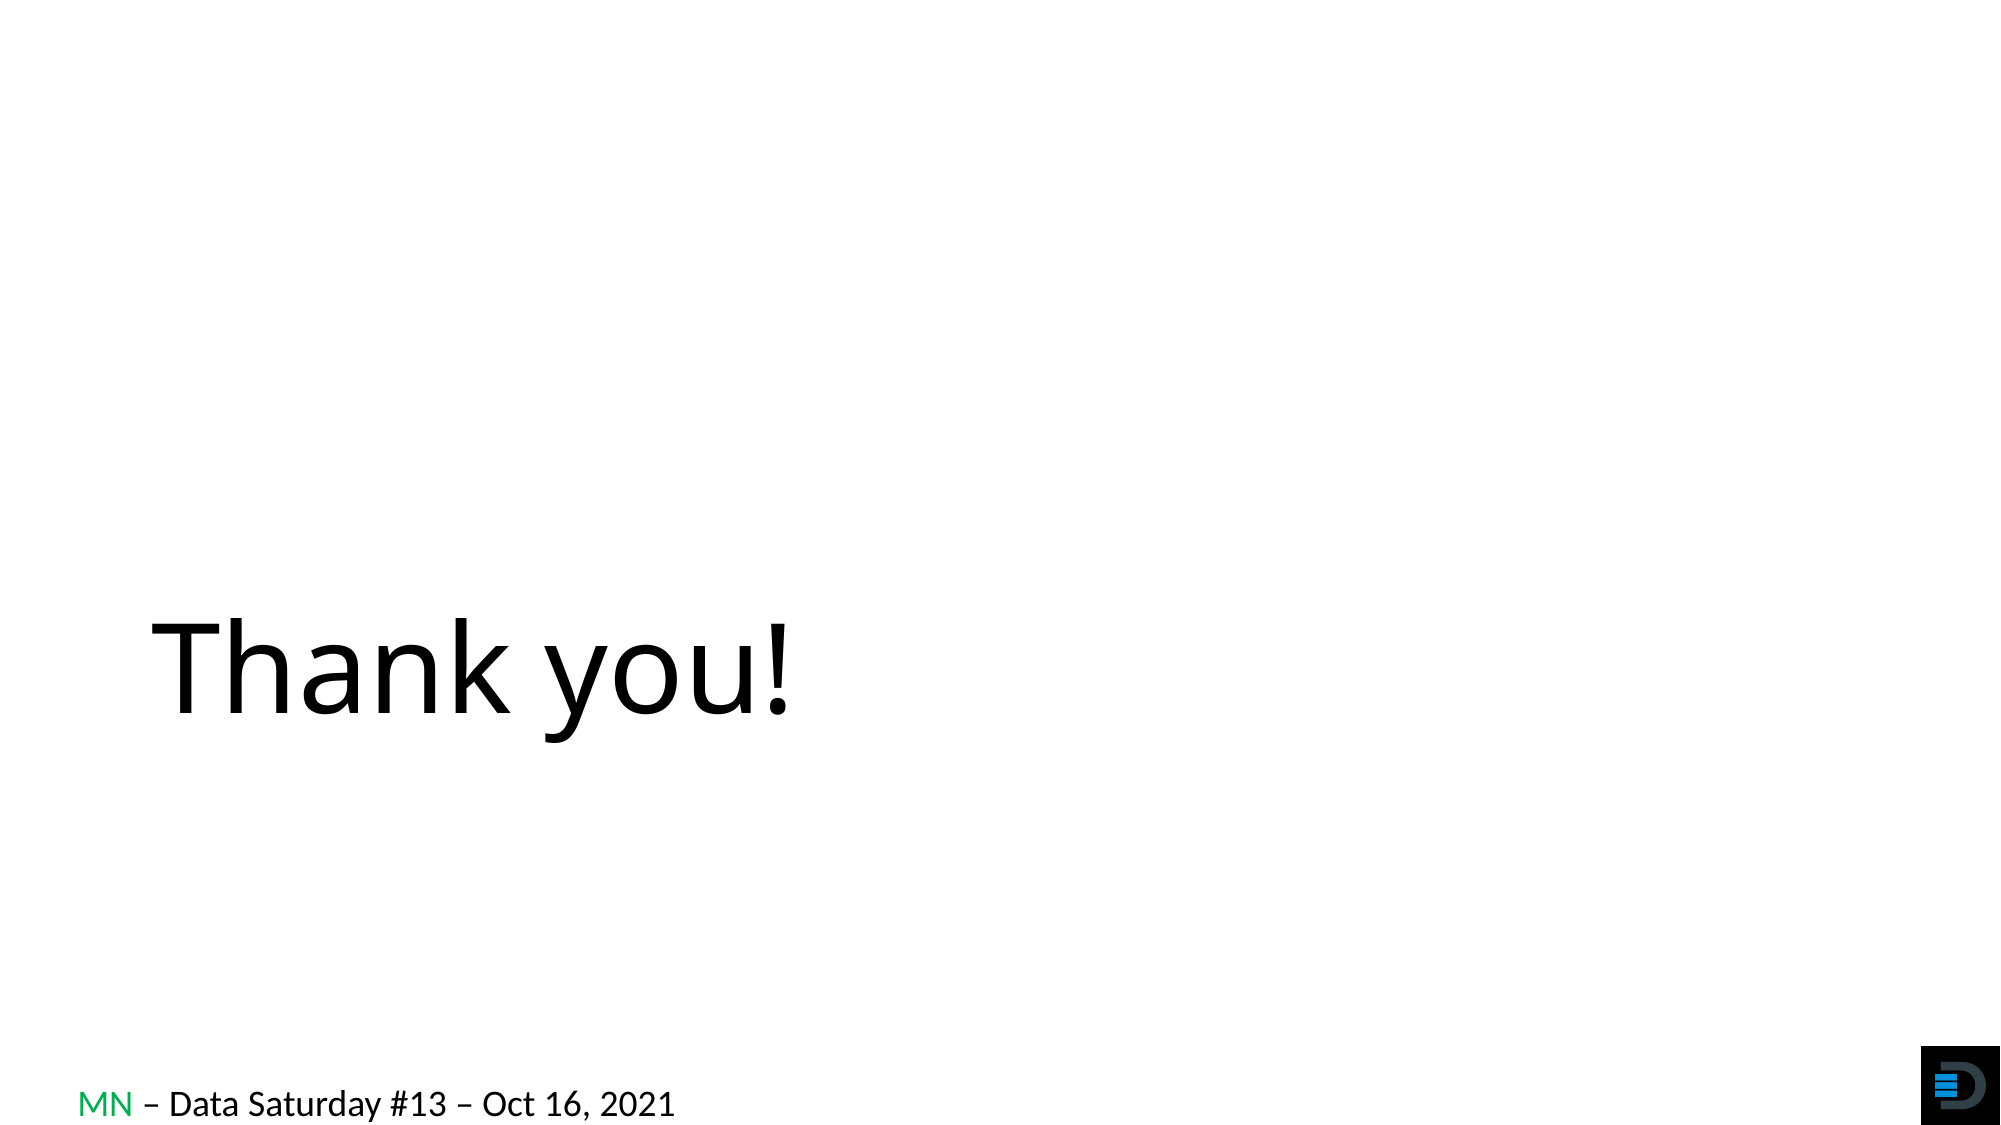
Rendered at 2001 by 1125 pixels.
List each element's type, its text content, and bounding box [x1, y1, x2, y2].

title Thank you! [136, 280, 1862, 749]
picture [1921, 1046, 2000, 1125]
